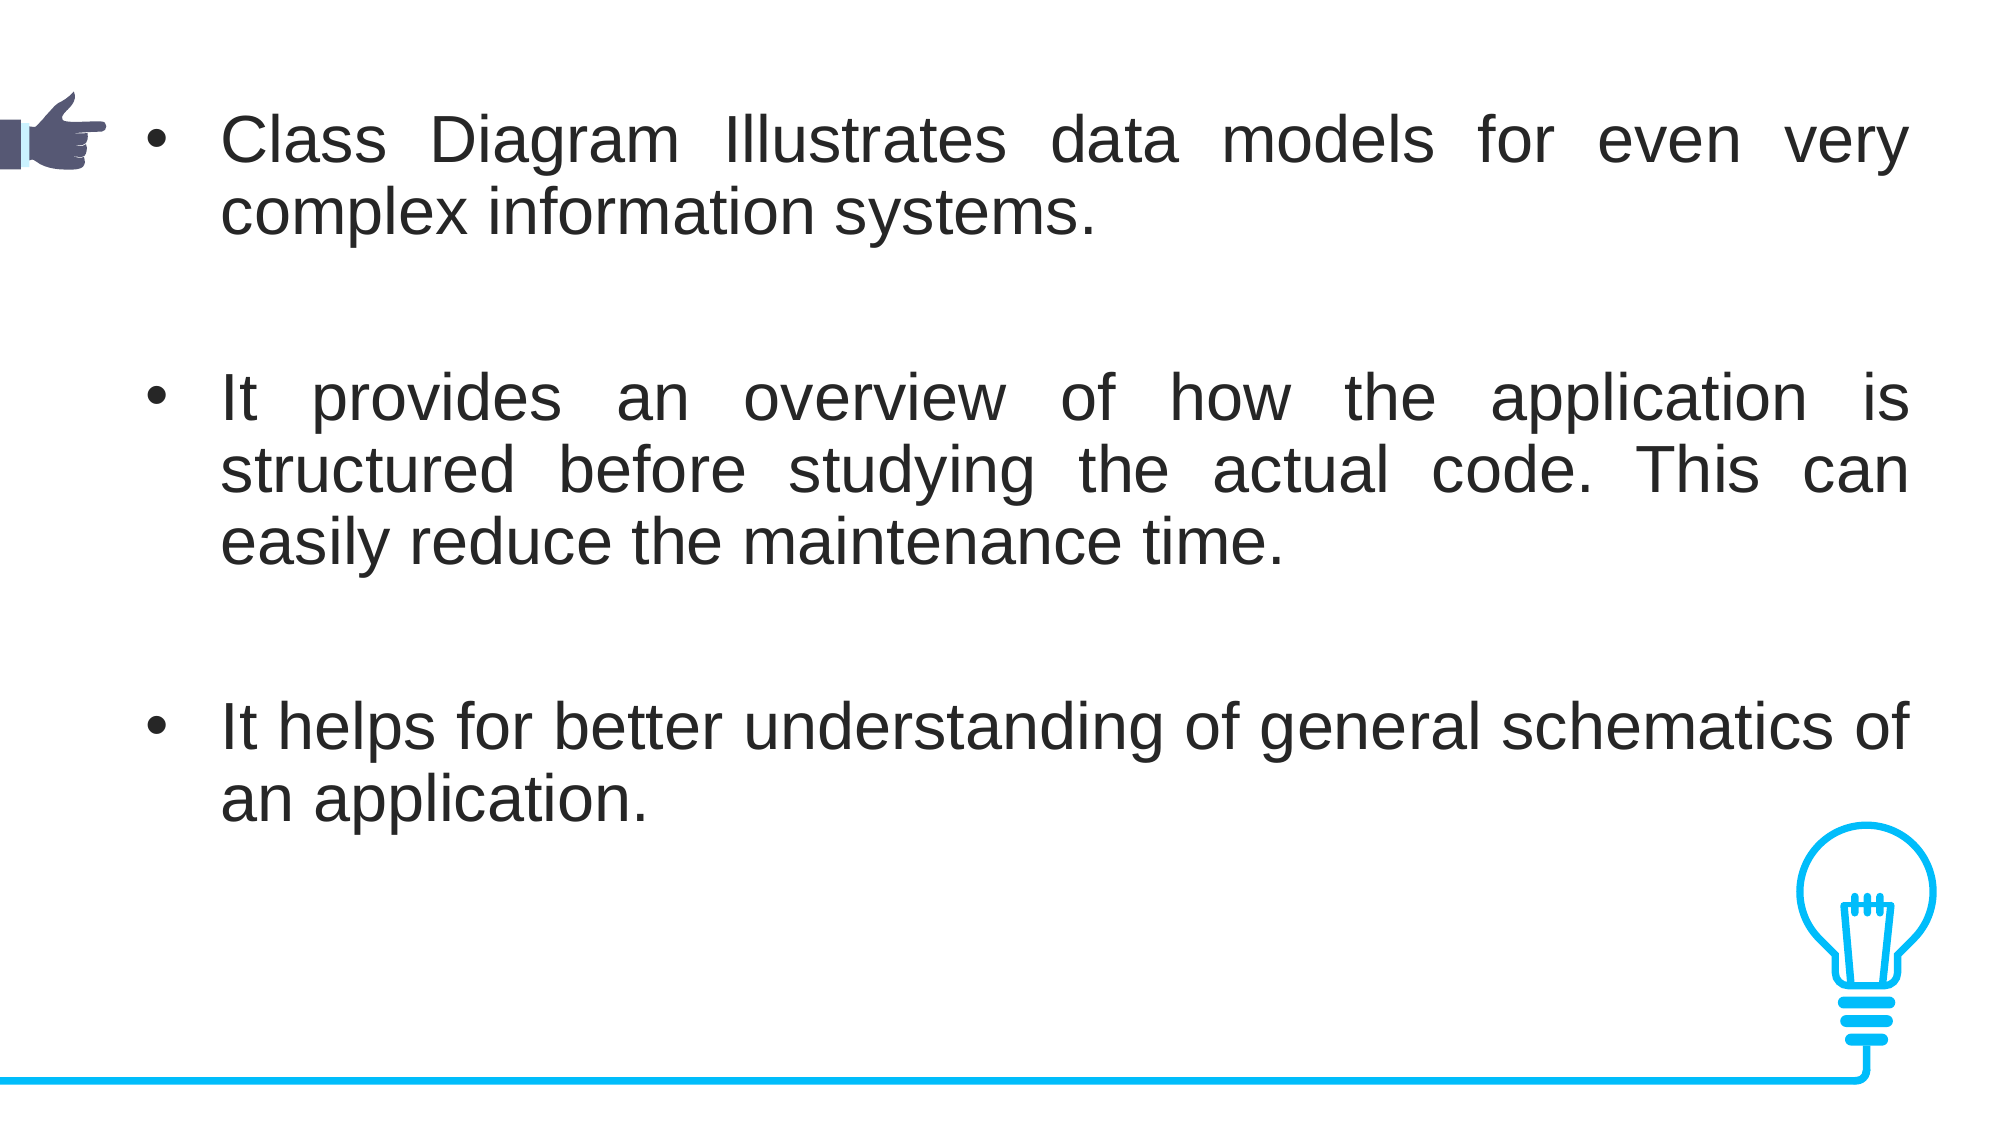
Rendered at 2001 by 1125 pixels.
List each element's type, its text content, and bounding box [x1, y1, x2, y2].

list Class Diagram Illustrates data models for even very complex information systems. It provides an overview of how the application is structured before studying the actual code. This can easily reduce the maintenance time. It helps for better understanding of general schematics of an application. [130, 46, 1927, 896]
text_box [0, 91, 107, 170]
